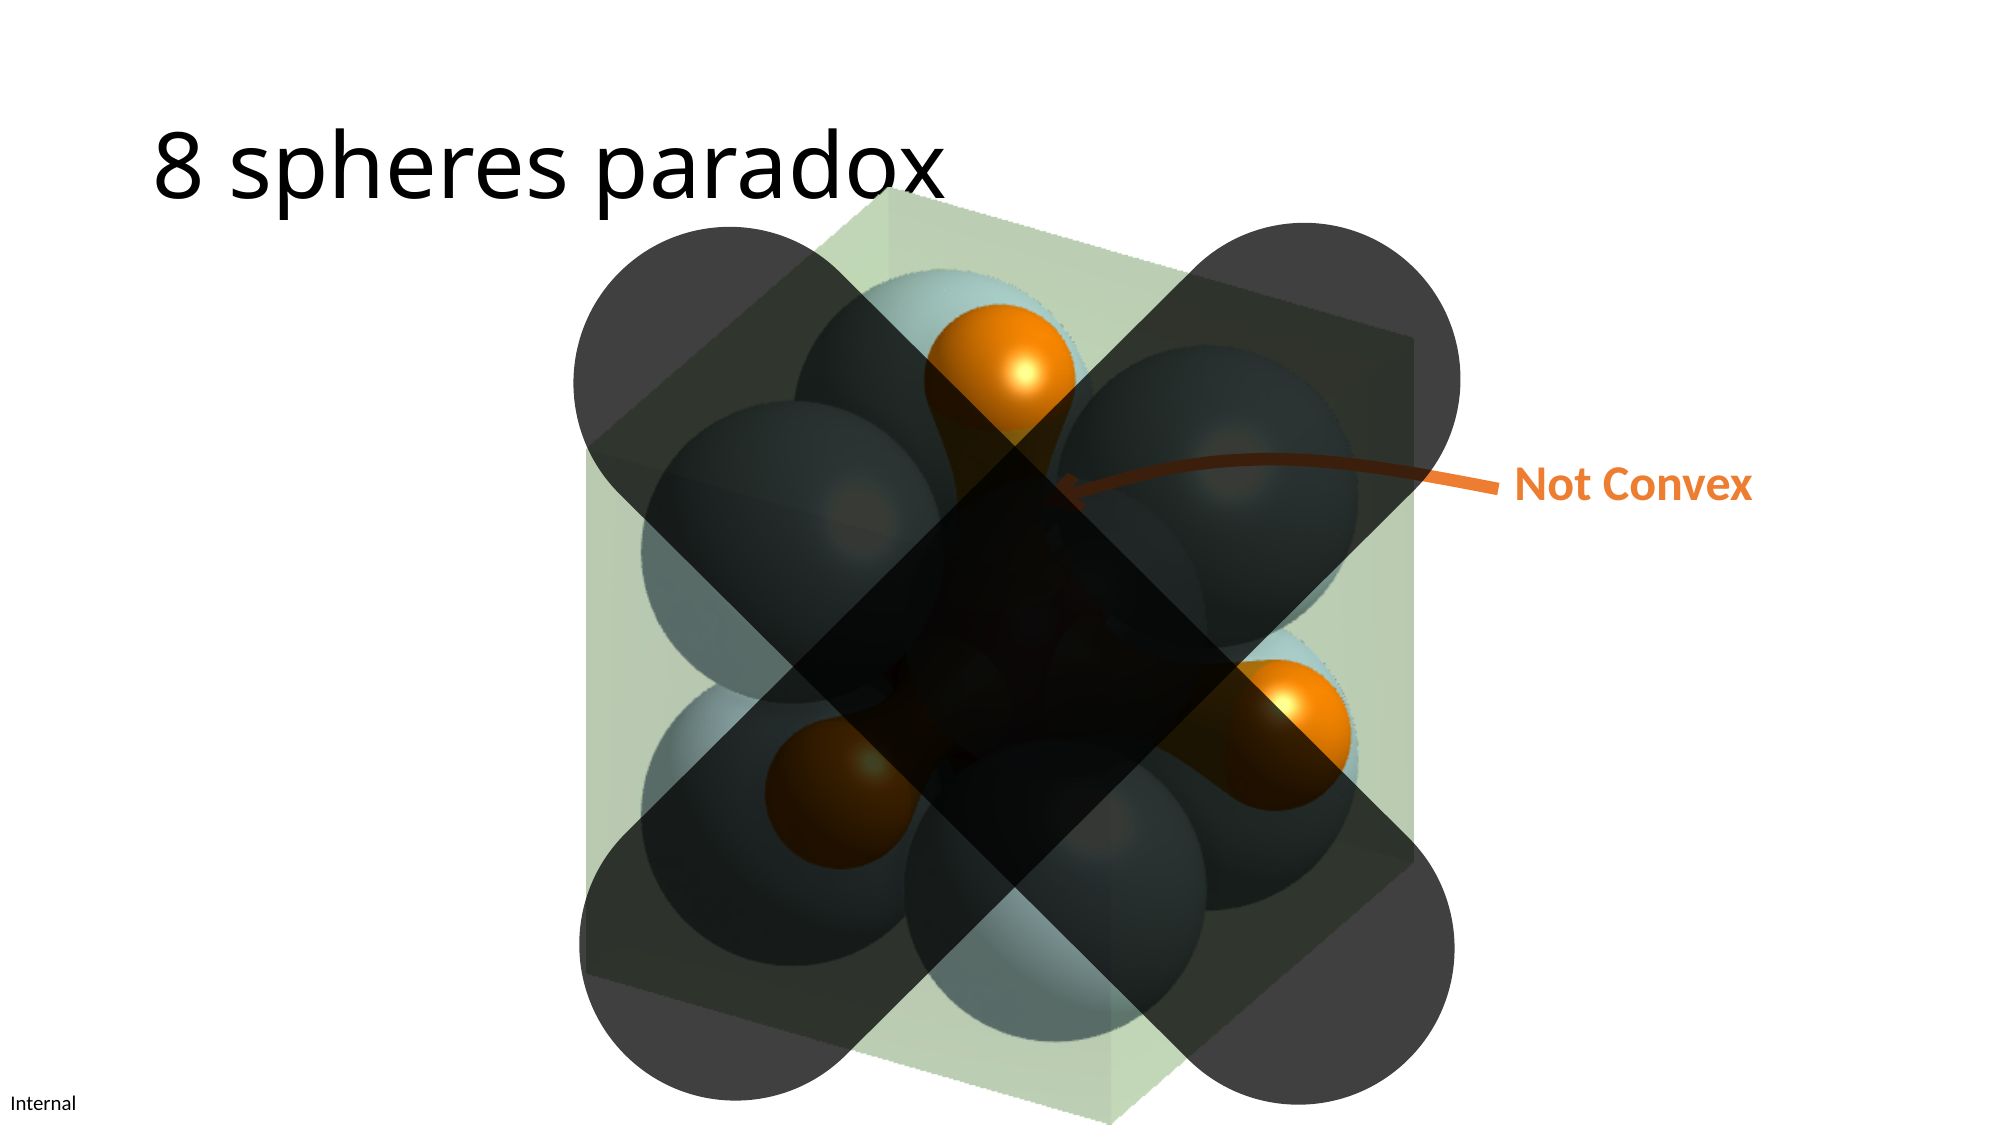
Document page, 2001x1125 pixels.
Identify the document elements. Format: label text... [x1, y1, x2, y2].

text_box [1414, 472, 1499, 492]
title 8 spheres paradox [137, 59, 1863, 278]
text_box Not Convex [1499, 443, 1769, 518]
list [586, 187, 1414, 1125]
